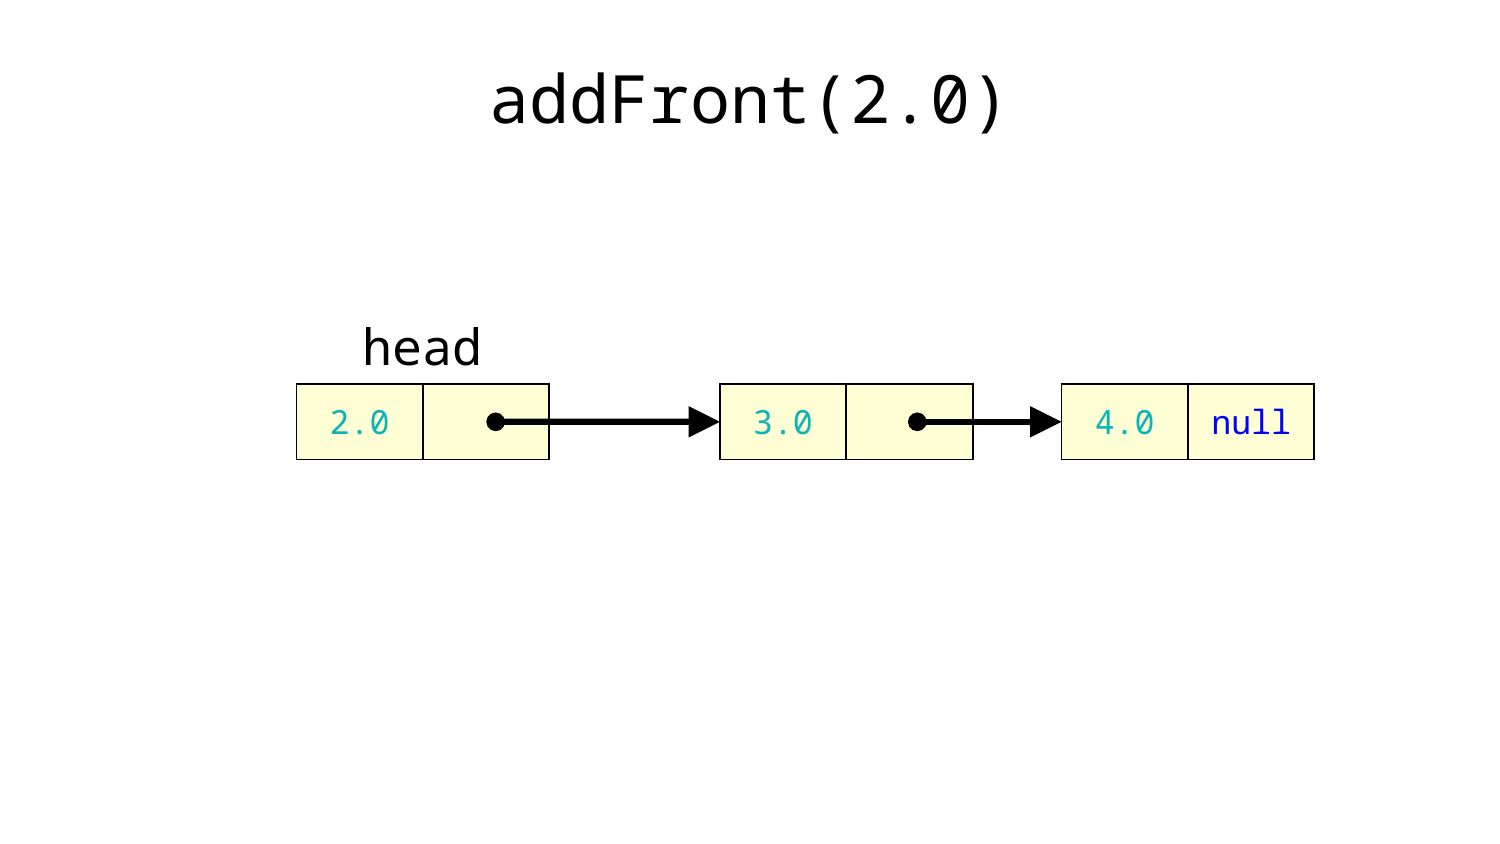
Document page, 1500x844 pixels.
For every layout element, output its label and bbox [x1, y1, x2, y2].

title [75, 41, 1425, 152]
table_header [721, 385, 845, 459]
table_header [847, 385, 972, 459]
table_header [1189, 385, 1313, 459]
text_box [296, 308, 550, 384]
table_header [424, 385, 548, 459]
table_header [1062, 385, 1187, 459]
table_header [297, 385, 422, 459]
